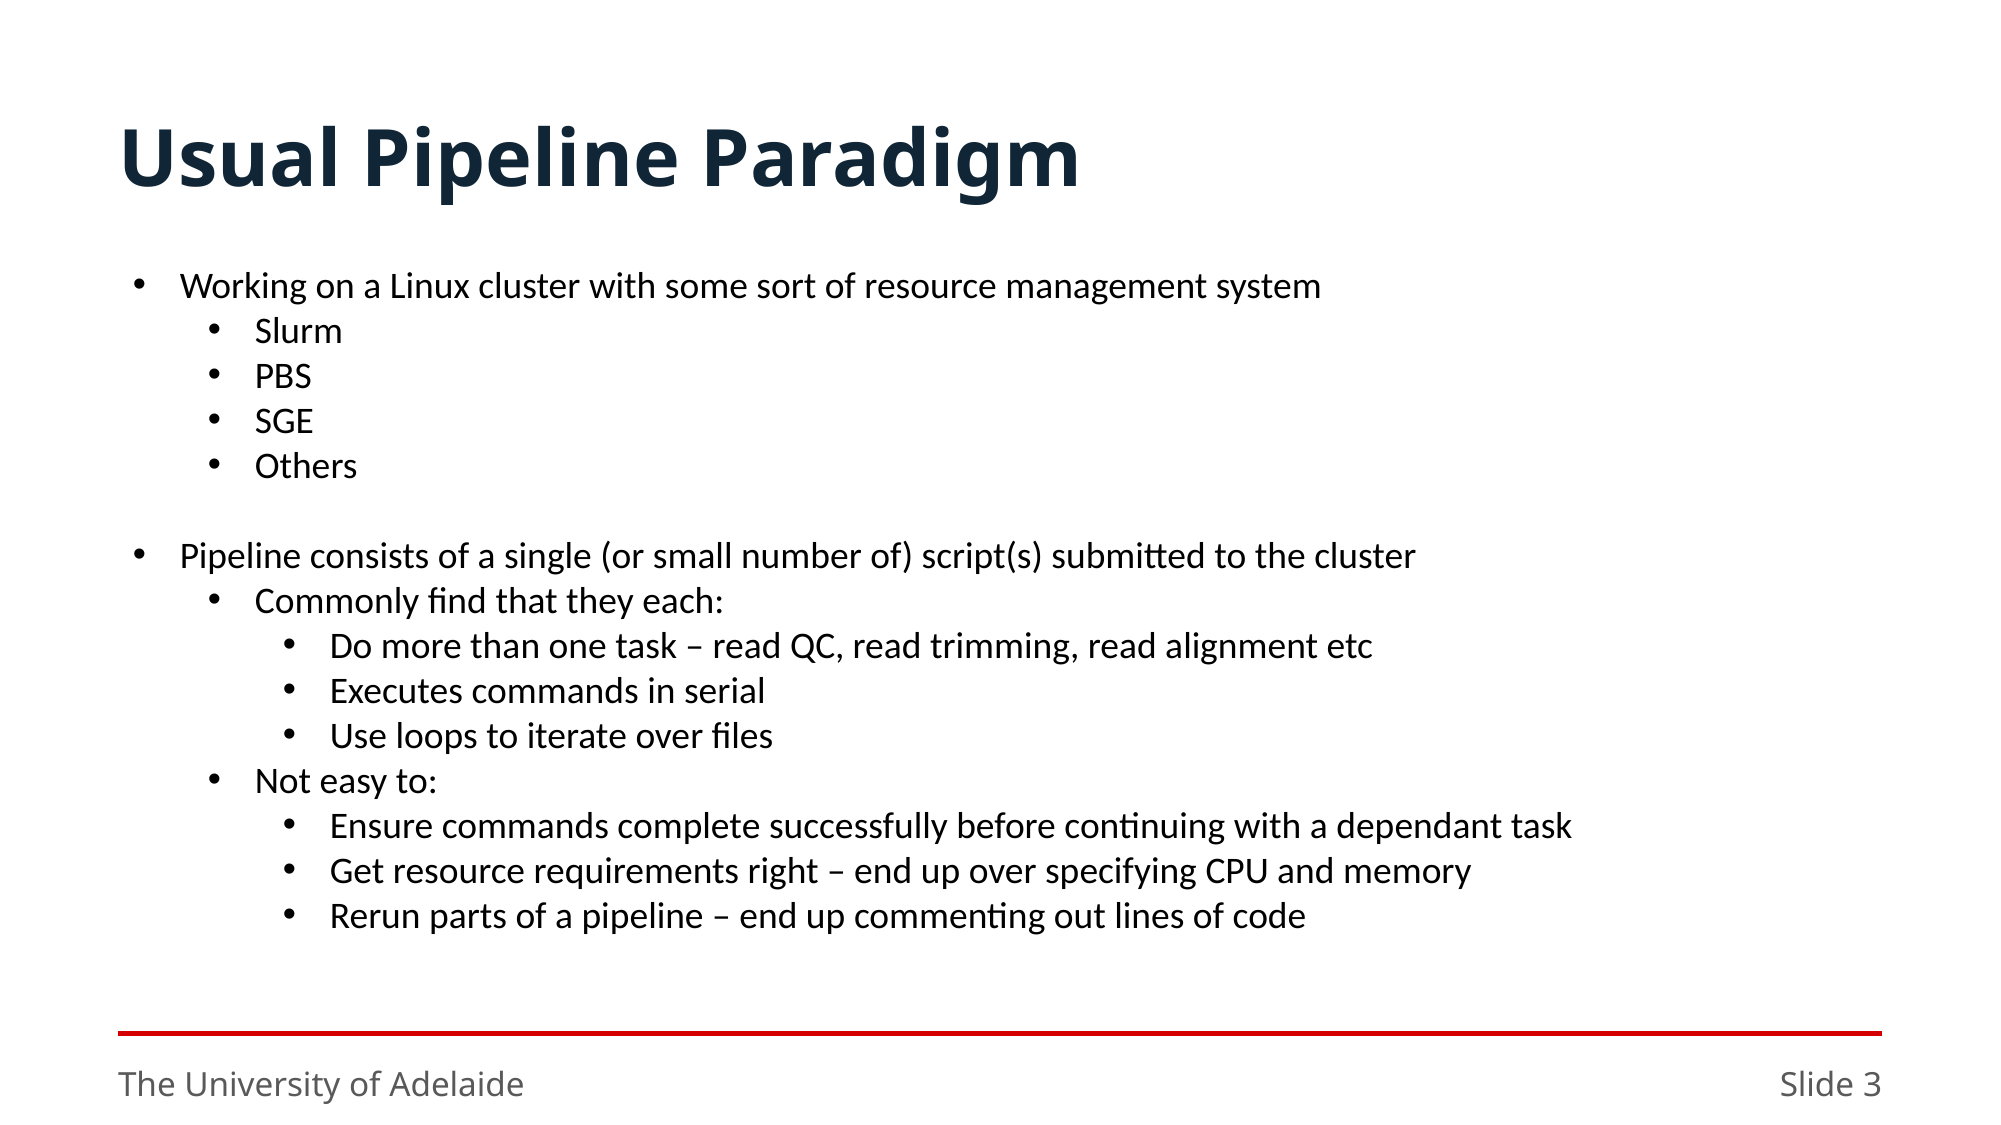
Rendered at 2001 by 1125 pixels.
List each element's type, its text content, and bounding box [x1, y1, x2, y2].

footer The University of Adelaide [118, 1062, 906, 1093]
text_box Working on a Linux cluster with some sort of resource management system Slurm PBS SGE Others Pipeline consists of a single (or small number of) script(s) submitted to the cluster Commonly find that they each: Do more than one task – read QC, read trimming, read alignment etc Executes commands in serial Use loops to iterate over files Not easy to: Ensure commands complete successfully before continuing with a dependant task Get resource requirements right – end up over specifying CPU and memory Rerun parts of a pipeline – end up commenting out lines of code [118, 253, 1882, 944]
slide_number Slide 3 [1488, 1062, 1883, 1093]
title Usual Pipeline Paradigm [118, 118, 1883, 296]
